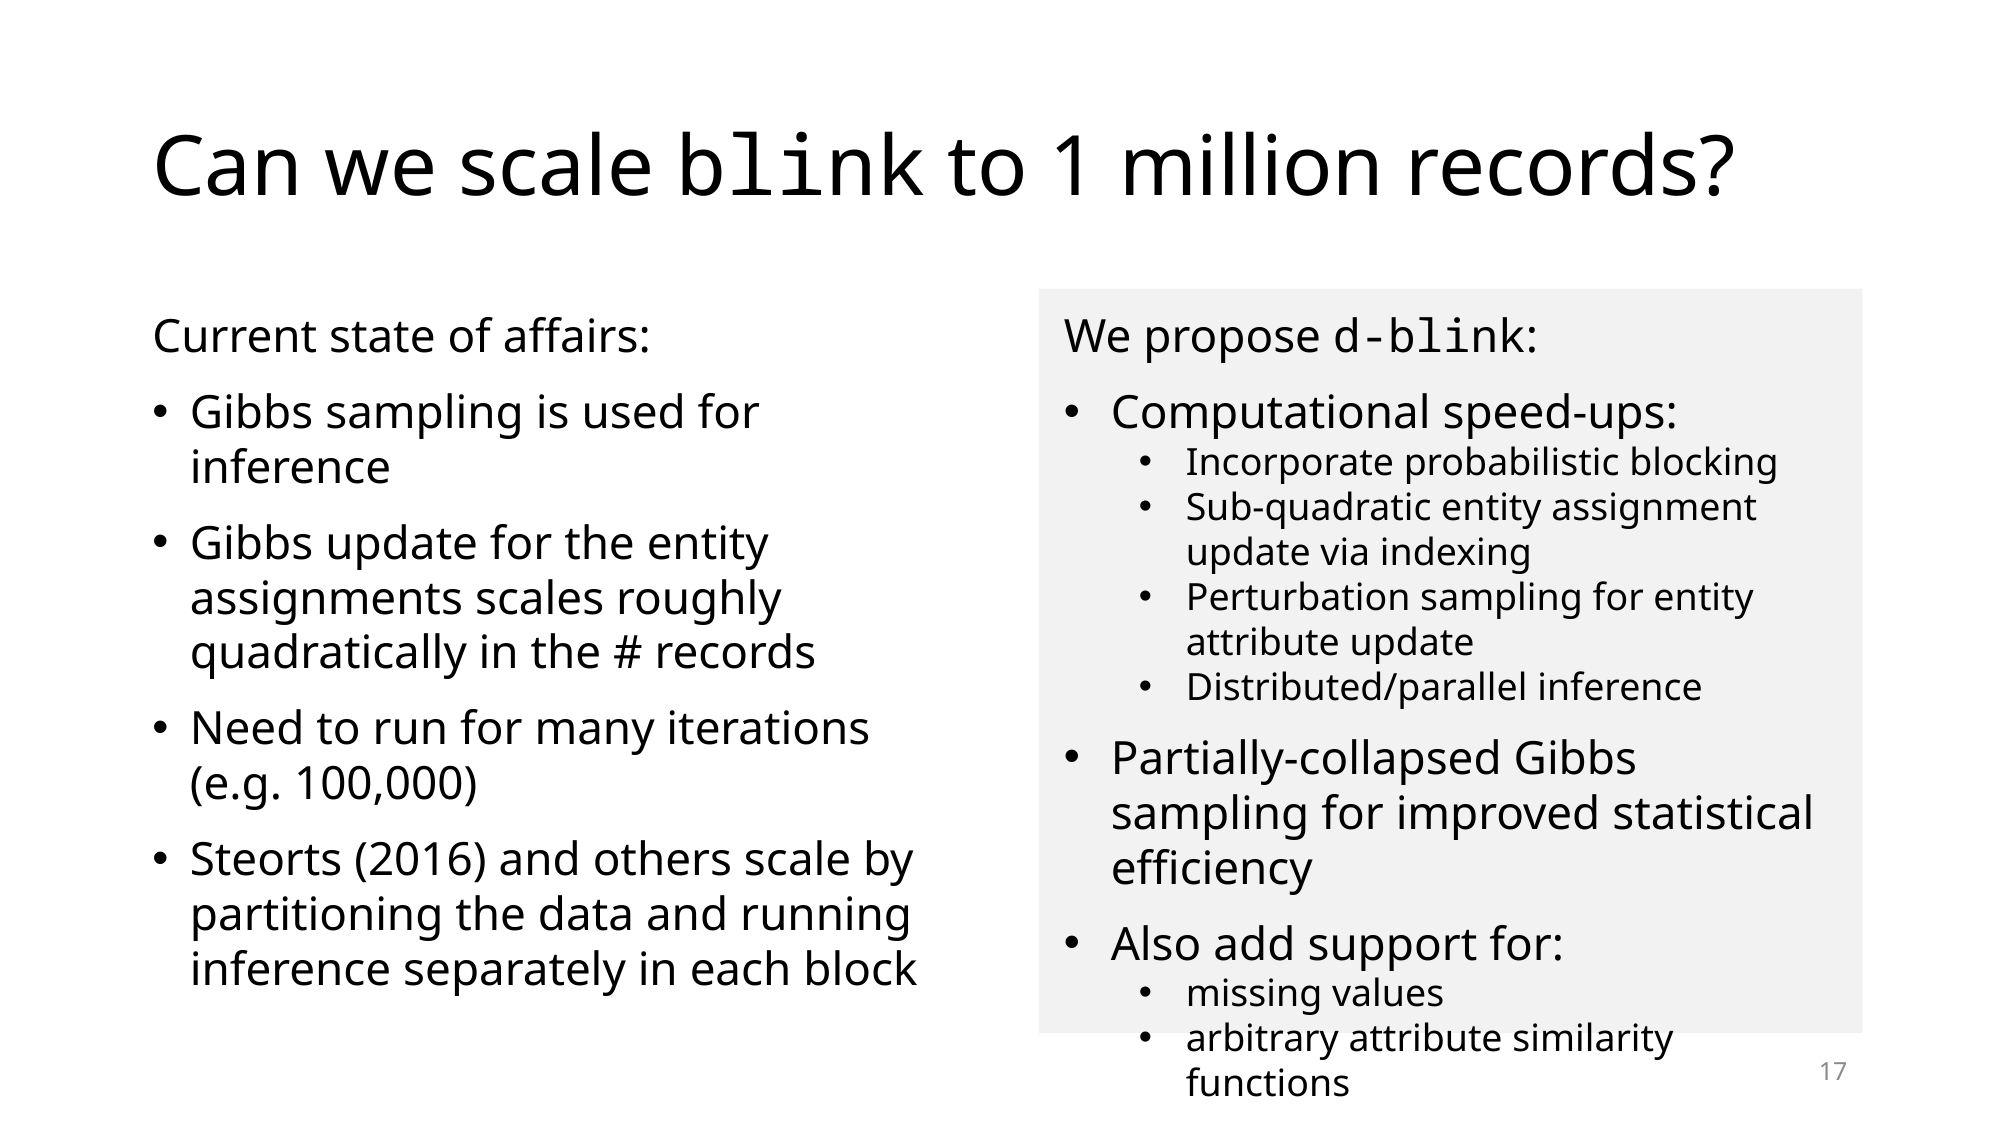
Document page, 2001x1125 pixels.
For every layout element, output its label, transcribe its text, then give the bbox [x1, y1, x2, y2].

title Can we scale blink to 1 million records? [137, 59, 1863, 278]
text_box [1038, 288, 1864, 1034]
slide_number 17 [1412, 1042, 1863, 1103]
text_box We propose d-blink: Computational speed-ups: Incorporate probabilistic blocking Sub-quadratic entity assignment update via indexing Perturbation sampling for entity attribute update Distributed/parallel inference Partially-collapsed Gibbs sampling for improved statistical efficiency Also add support for: missing values arbitrary attribute similarity functions [1049, 299, 1863, 1112]
list Current state of affairs: Gibbs sampling is used for inference Gibbs update for the entity assignments scales roughly quadratically in the # records Need to run for many iterations (e.g. 100,000) Steorts (2016) and others scale by partitioning the data and running inference separately in each block [137, 299, 951, 1033]
